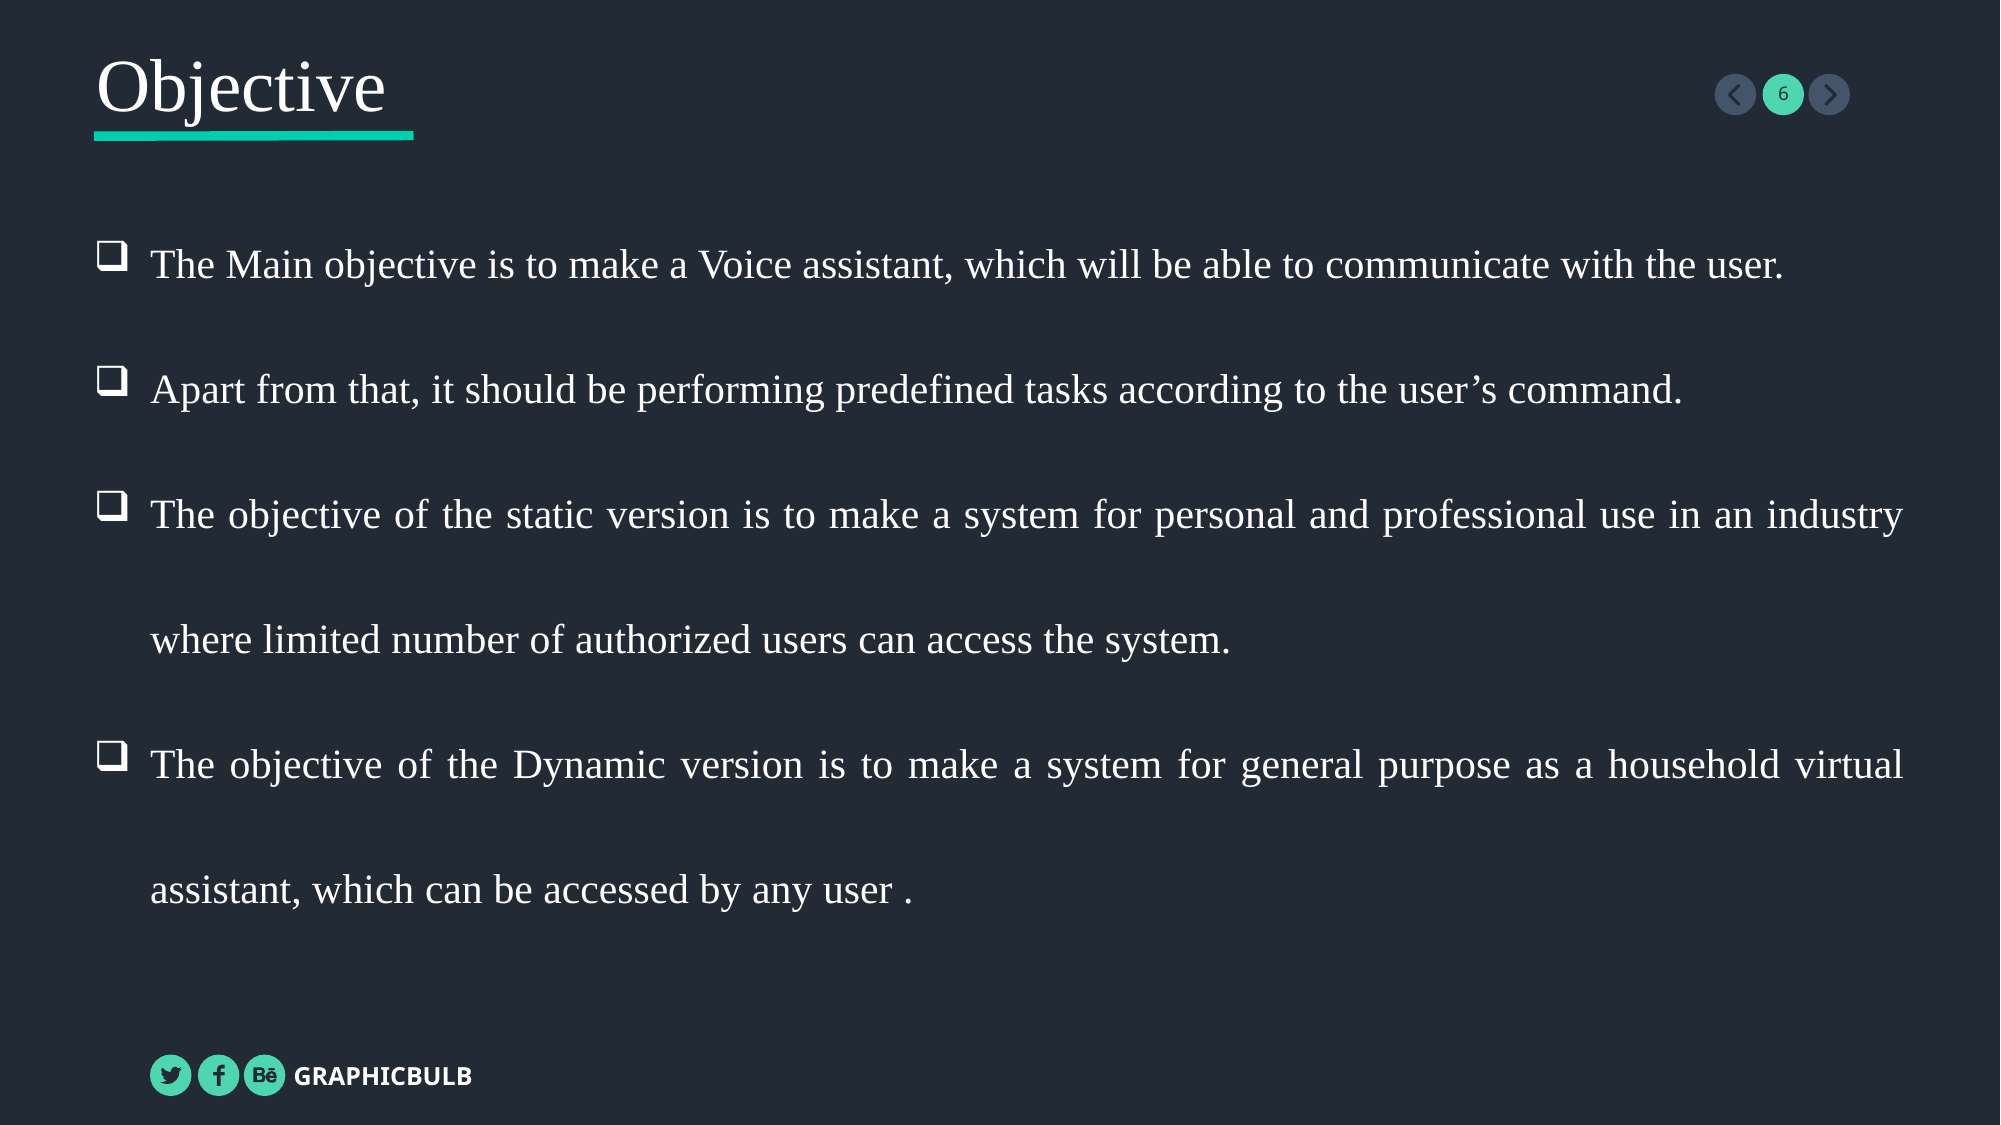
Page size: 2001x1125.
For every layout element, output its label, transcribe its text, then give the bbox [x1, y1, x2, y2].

text_box Objective [81, 29, 421, 135]
text_box The Main objective is to make a Voice assistant, which will be able to communicate with the user. Apart from that, it should be performing predefined tasks according to the user’s command. The objective of the static version is to make a system for personal and professional use in an industry where limited number of authorized users can access the system. The objective of the Dynamic version is to make a system for general purpose as a household virtual assistant, which can be accessed by any user . [79, 153, 1921, 919]
